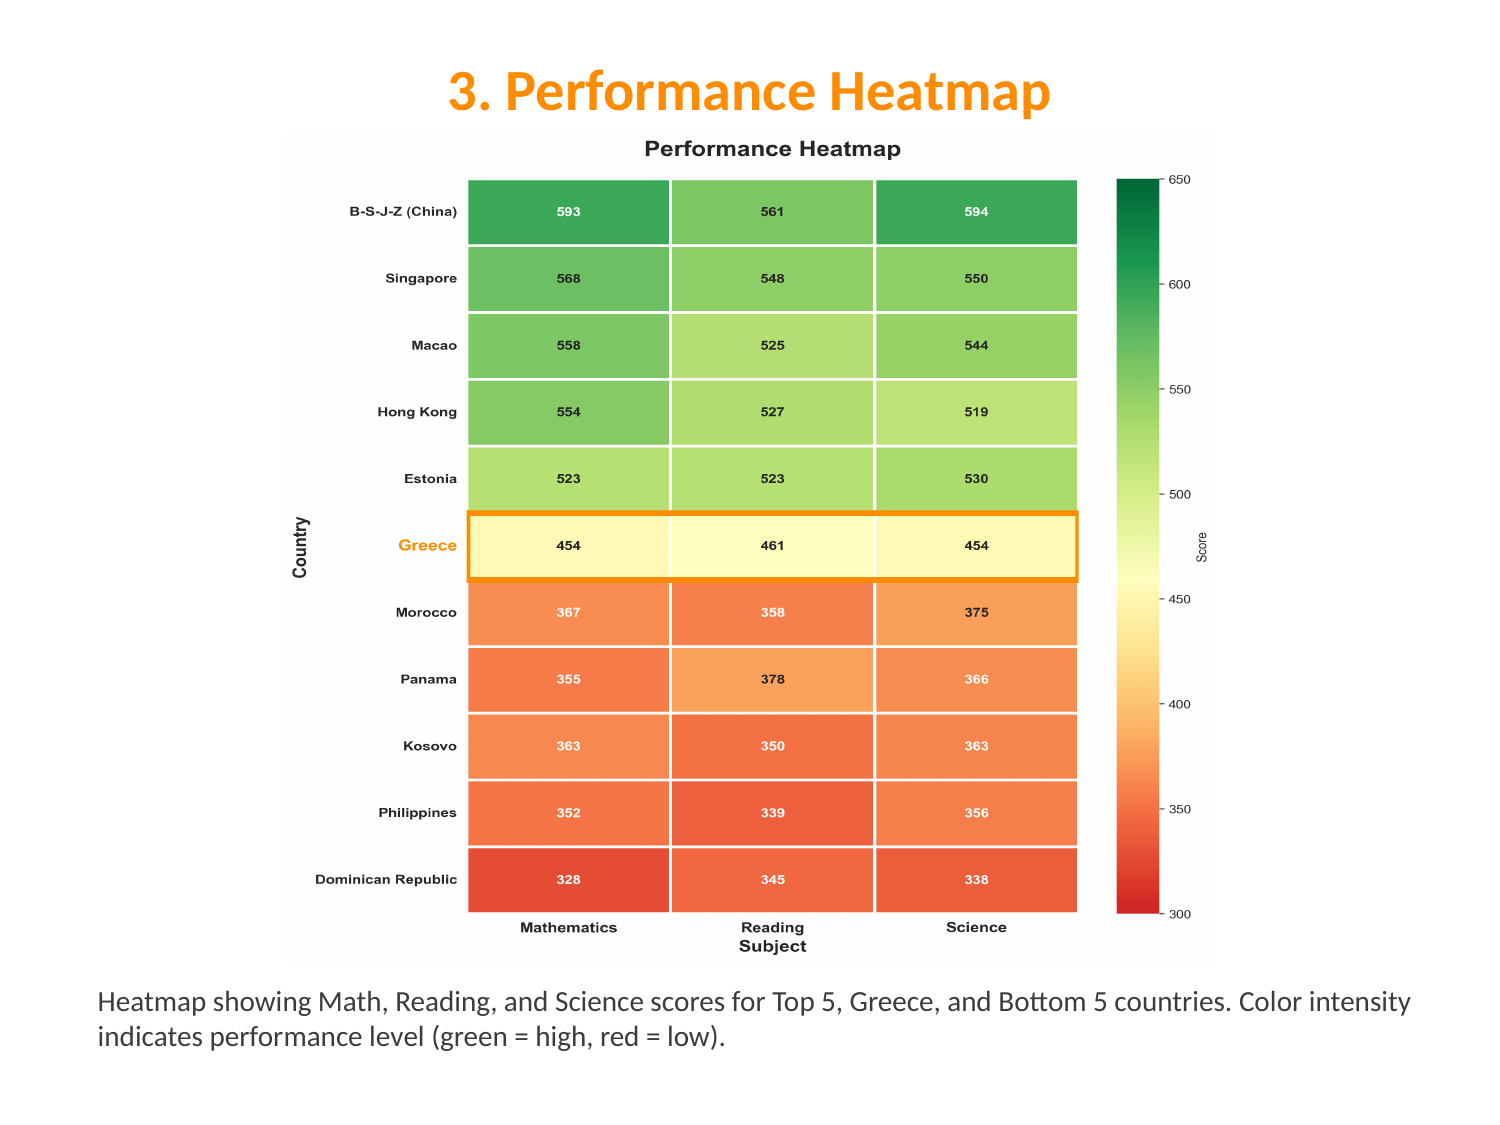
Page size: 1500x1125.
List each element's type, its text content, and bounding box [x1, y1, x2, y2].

text_box 3. Performance Heatmap [432, 45, 1067, 130]
picture [282, 132, 1218, 964]
text_box Heatmap showing Math, Reading, and Science scores for Top 5, Greece, and Bottom 5 countries. Color intensity indicates performance level (green = high, red = low). [83, 974, 1434, 1060]
